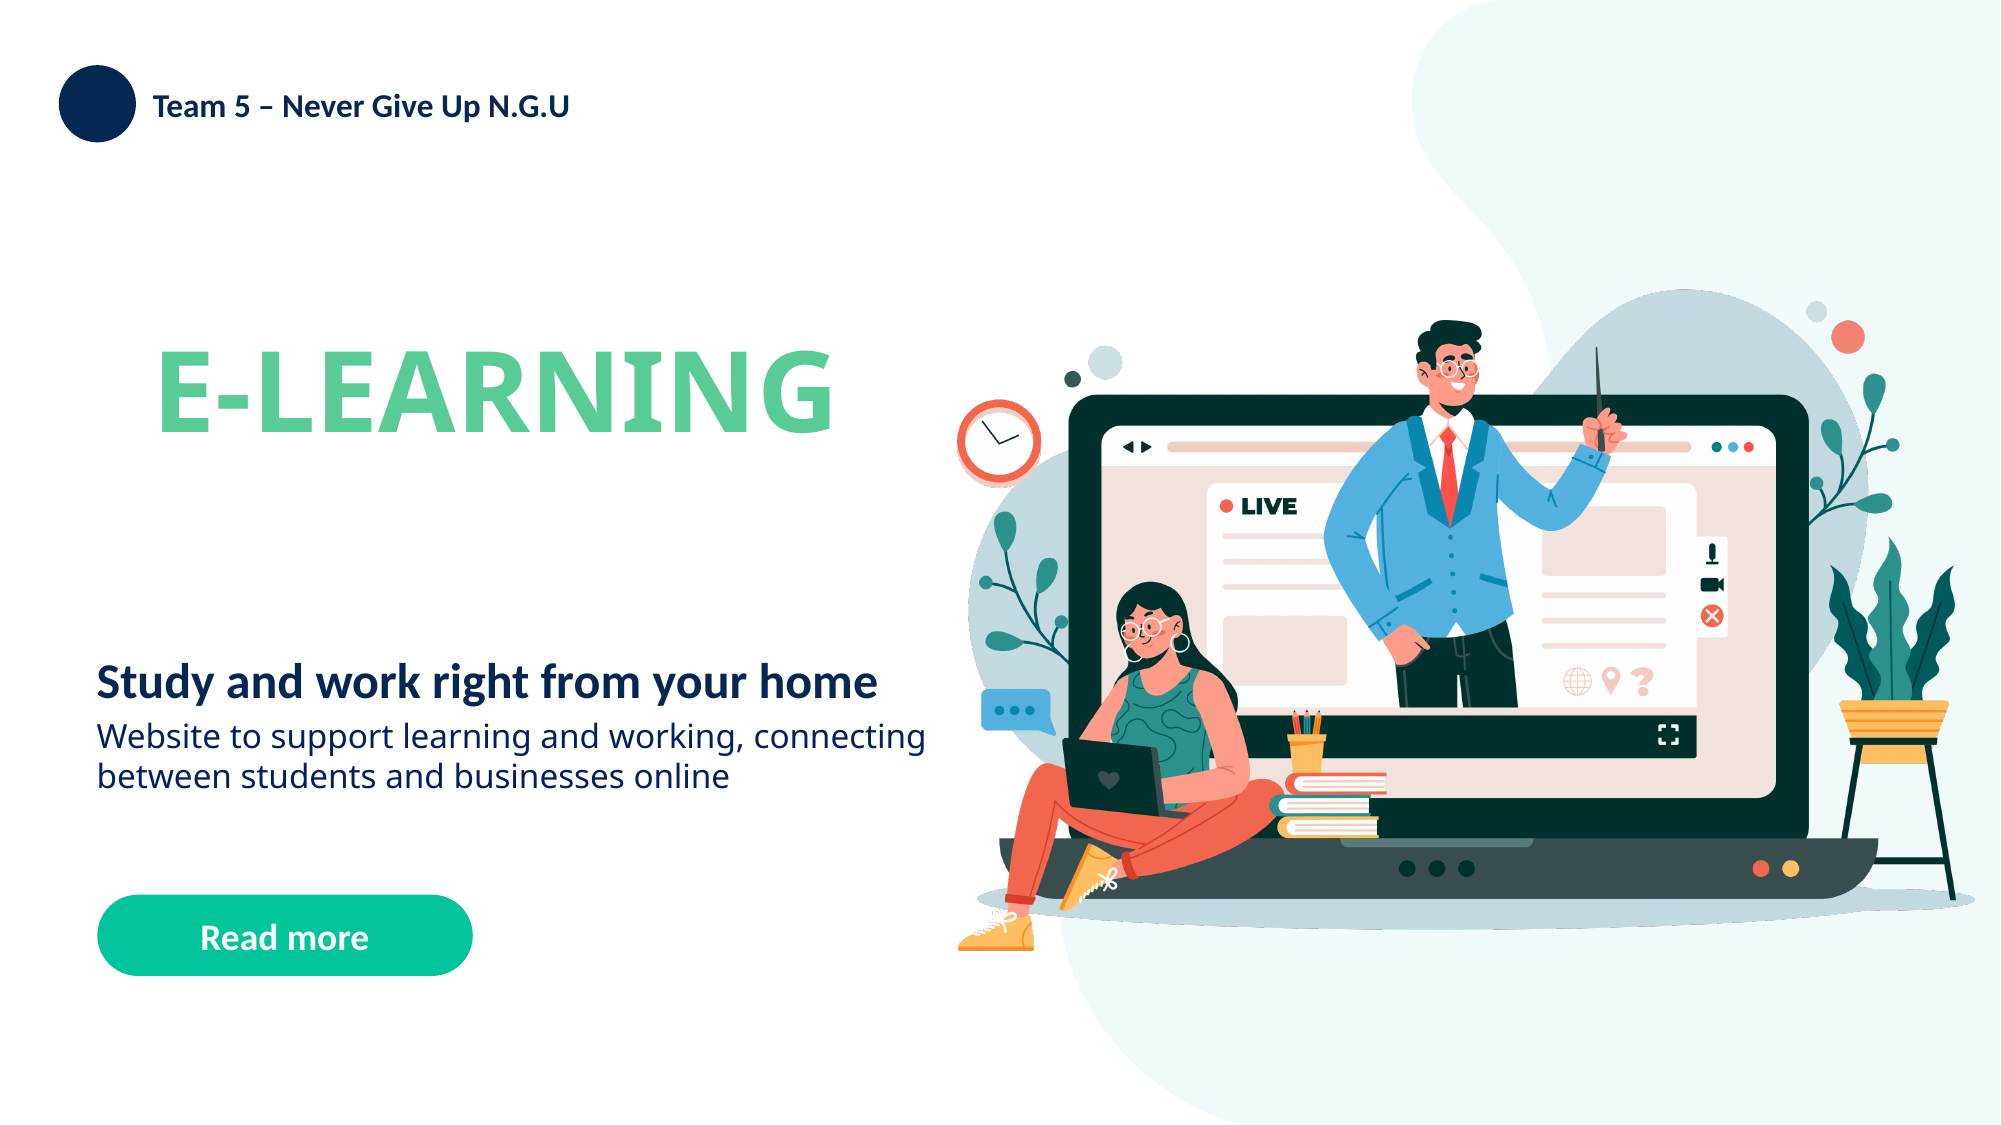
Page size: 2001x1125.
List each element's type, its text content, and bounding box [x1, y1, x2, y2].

text_box [57, 64, 137, 144]
picture [957, 0, 2000, 1125]
text_box Read more [97, 894, 473, 976]
text_box E-LEARNING [138, 312, 1406, 463]
text_box Study and work right from your home [81, 641, 967, 707]
text_box Team 5 – Never Give Up N.G.U [138, 76, 587, 132]
text_box Website to support learning and working, connecting between students and businesses online [81, 707, 967, 803]
